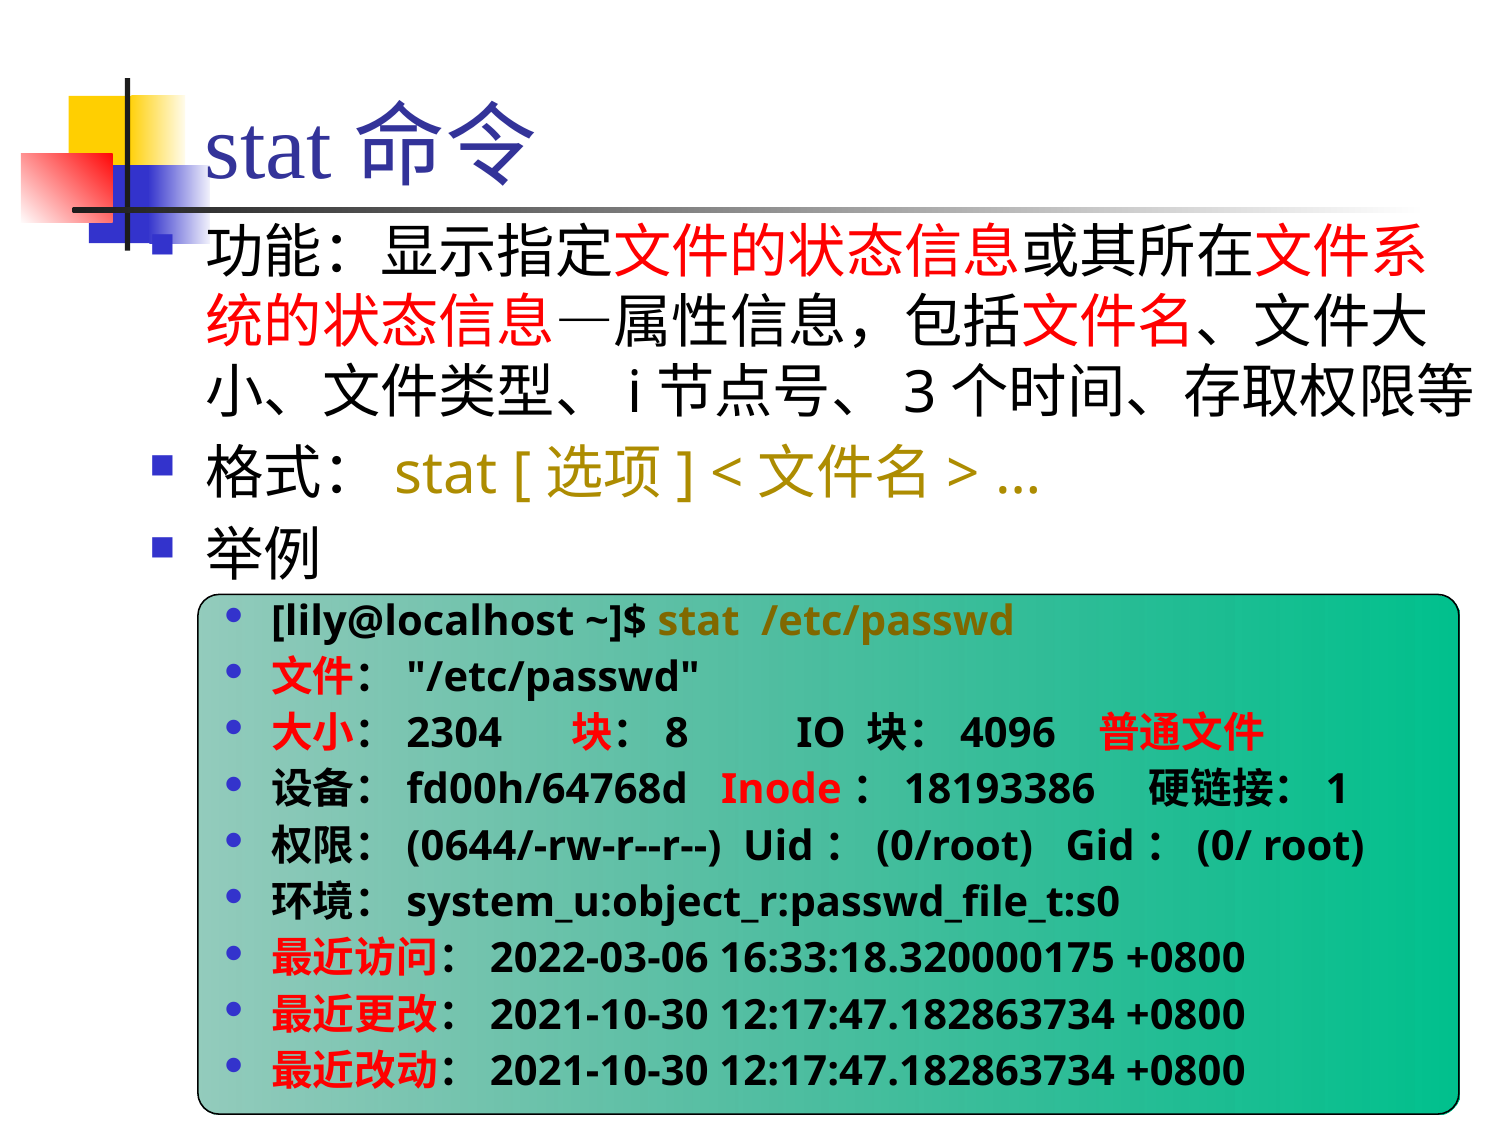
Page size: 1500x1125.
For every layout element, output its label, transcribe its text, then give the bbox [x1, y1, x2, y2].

title stat命令 [189, 31, 1468, 205]
text_box [197, 594, 1459, 1115]
text_box 功能：显示指定文件的状态信息或其所在文件系统的状态信息—属性信息，包括文件名、文件大小、文件类型、i节点号、3个时间、存取权限等 格式：stat [选项] <文件名> … 举例 [lily@localhost ~]$ stat /etc/passwd 文件："/etc/passwd" 大小：2304 块：8 IO 块：4096 普通文件 设备：fd00h/64768d Inode：18193386 硬链接：1 权限：(0644/-rw-r--r--) Uid：(0/root) Gid：(0/ root) 环境：system_u:object_r:passwd_file_t:s0 最近访问：2022-03-06 16:33:18.320000175 +0800 最近更改：2021-10-30 12:17:47.182863734 +0800 最近改动：2021-10-30 12:17:47.182863734 +0800 [134, 206, 1499, 502]
